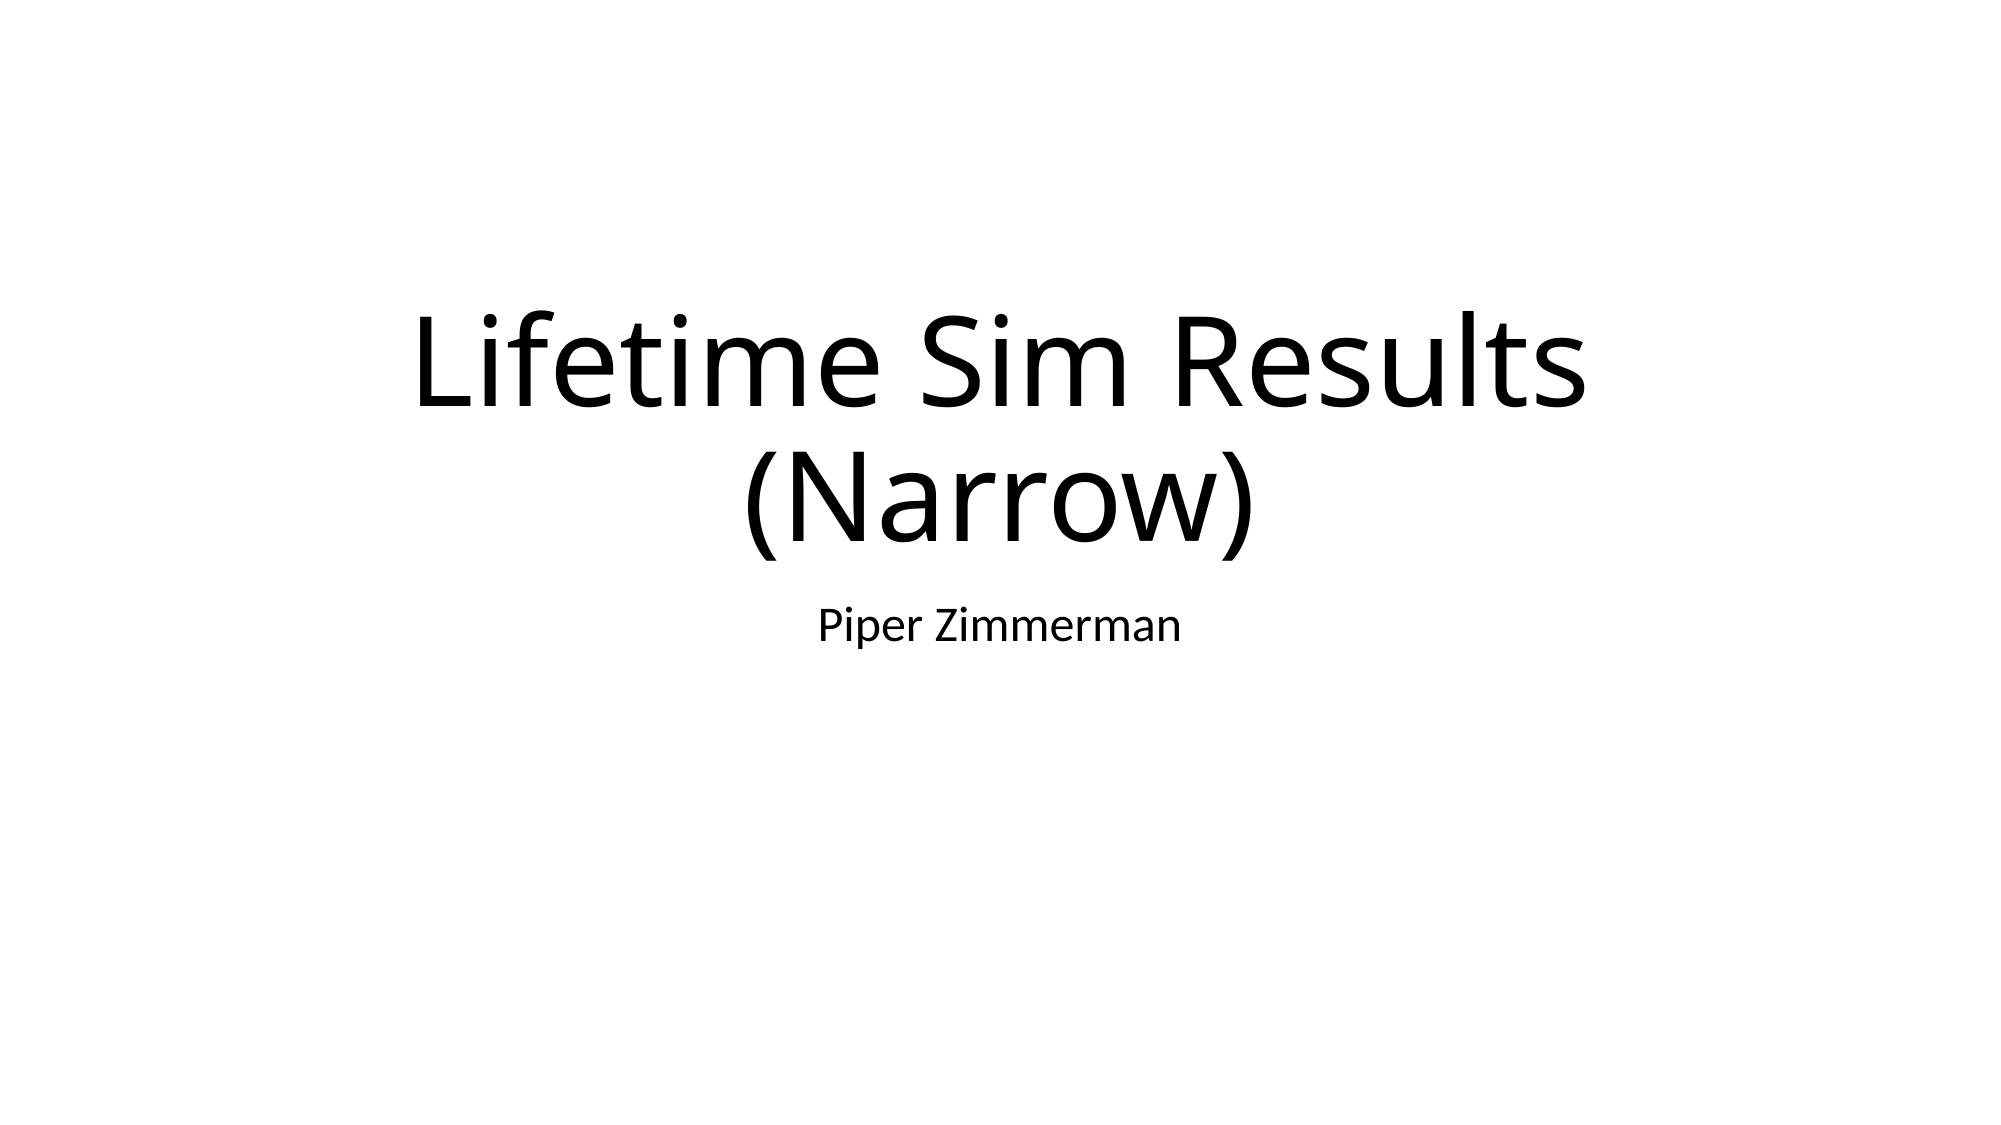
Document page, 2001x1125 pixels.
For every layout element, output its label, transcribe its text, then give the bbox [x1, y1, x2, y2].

subtitle Piper Zimmerman [249, 590, 1750, 863]
title Lifetime Sim Results (Narrow) [249, 184, 1750, 576]
